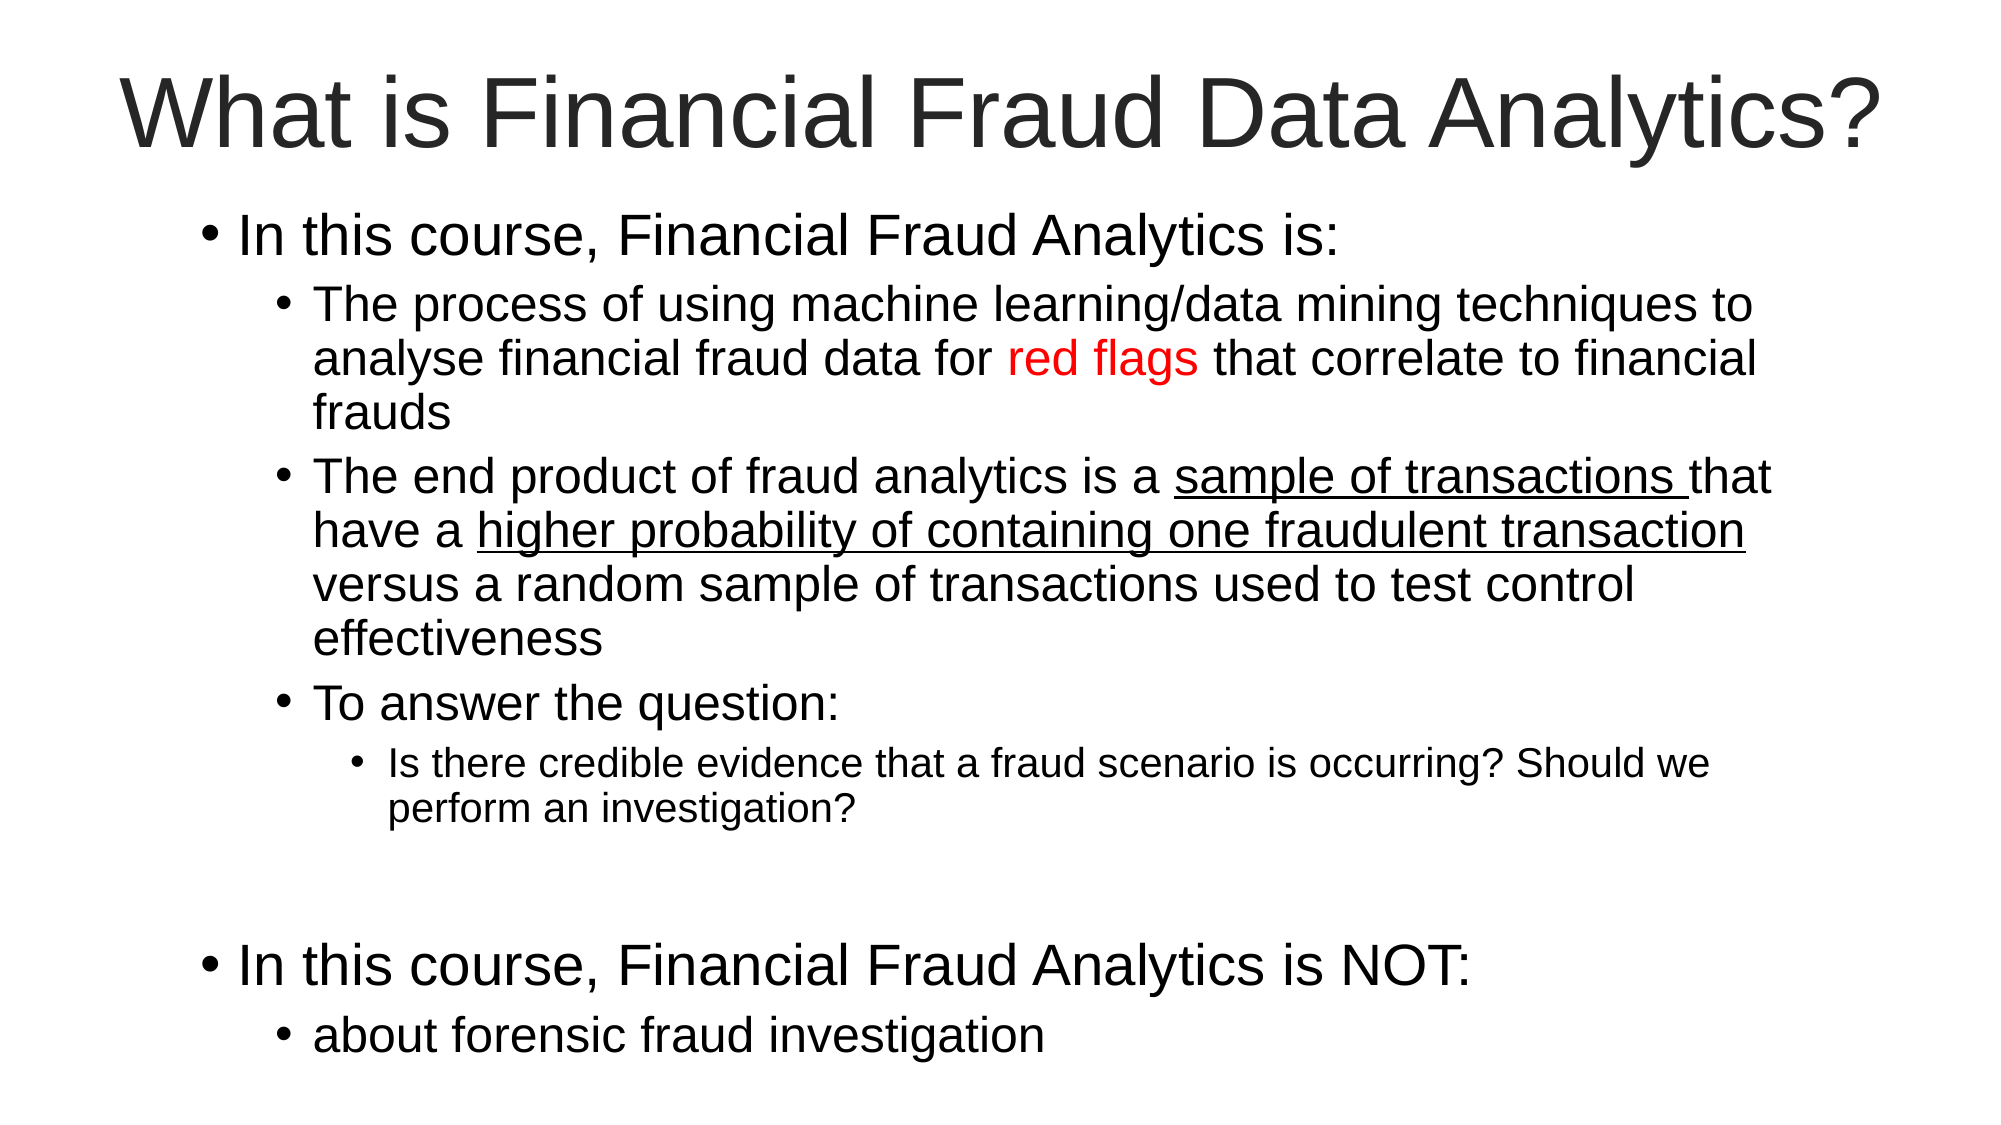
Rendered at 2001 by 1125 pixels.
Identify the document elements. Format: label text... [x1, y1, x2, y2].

list In this course, Financial Fraud Analytics is: The process of using machine learning/data mining techniques to analyse financial fraud data for red flags that correlate to financial frauds The end product of fraud analytics is a sample of transactions that have a higher probability of containing one fraudulent transaction versus a random sample of transactions used to test control effectiveness To answer the question: Is there credible evidence that a fraud scenario is occurring? Should we perform an investigation? In this course, Financial Fraud Analytics is NOT: about forensic fraud investigation [185, 197, 1808, 1014]
list What is Financial Fraud Data Analytics? [53, 55, 1952, 175]
